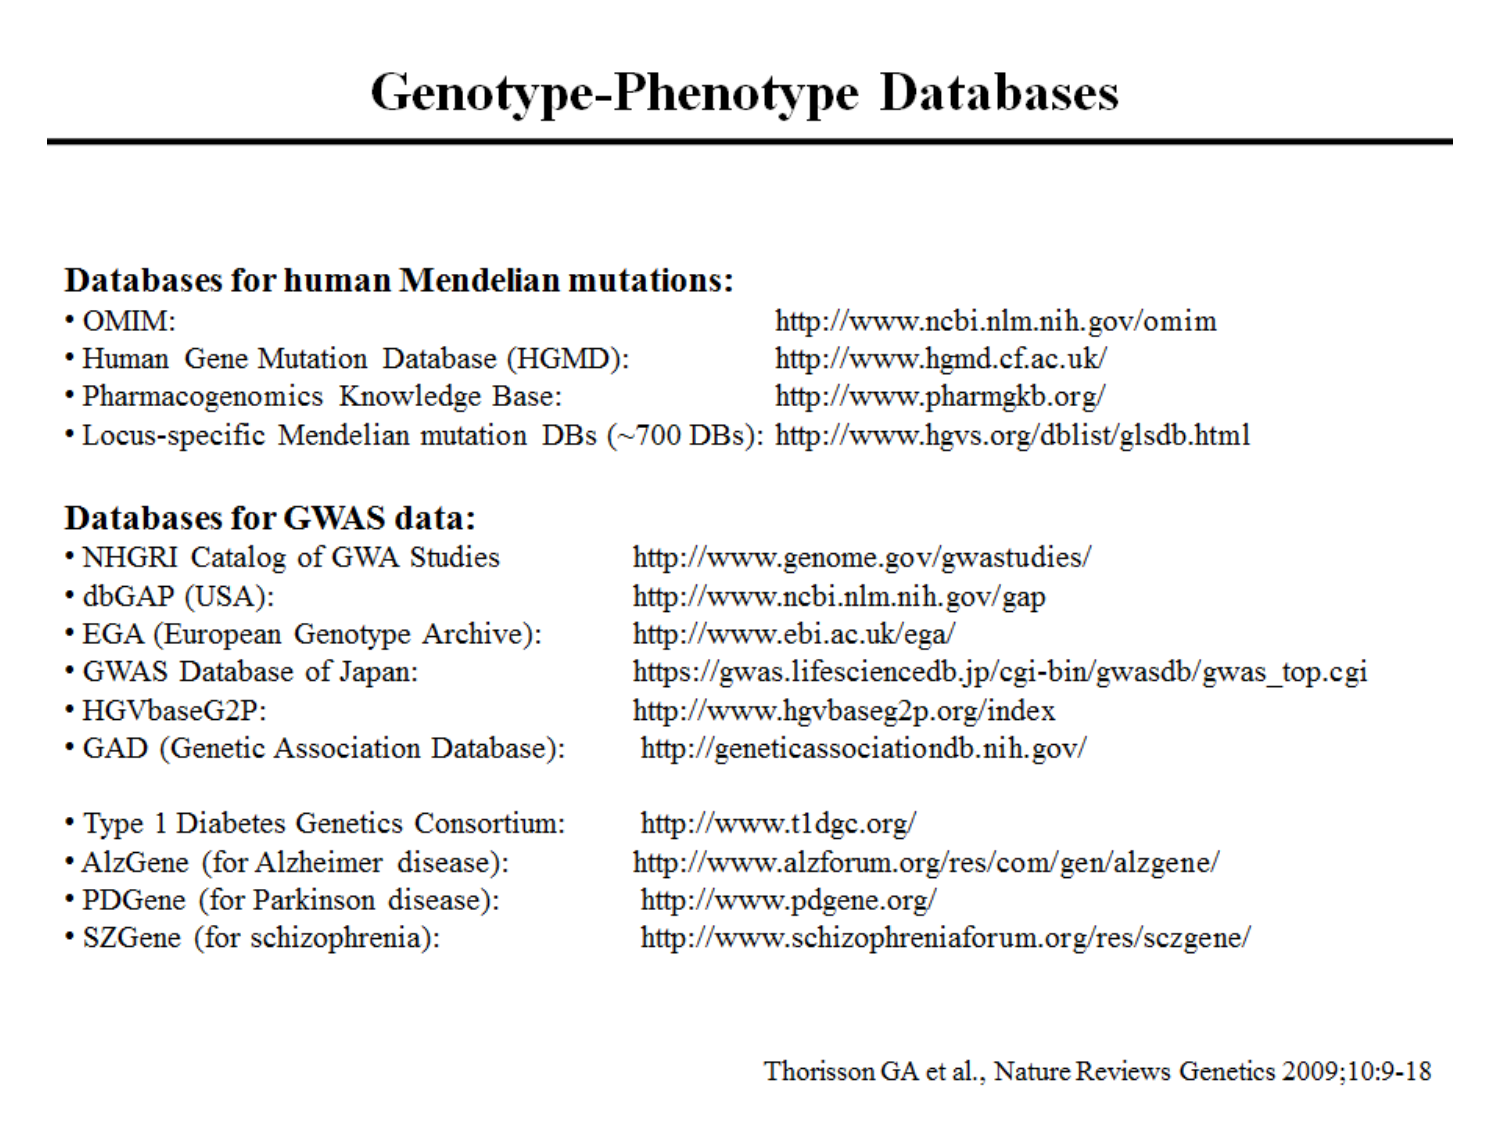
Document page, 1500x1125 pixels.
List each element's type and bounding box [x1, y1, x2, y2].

picture [47, 32, 1453, 1093]
